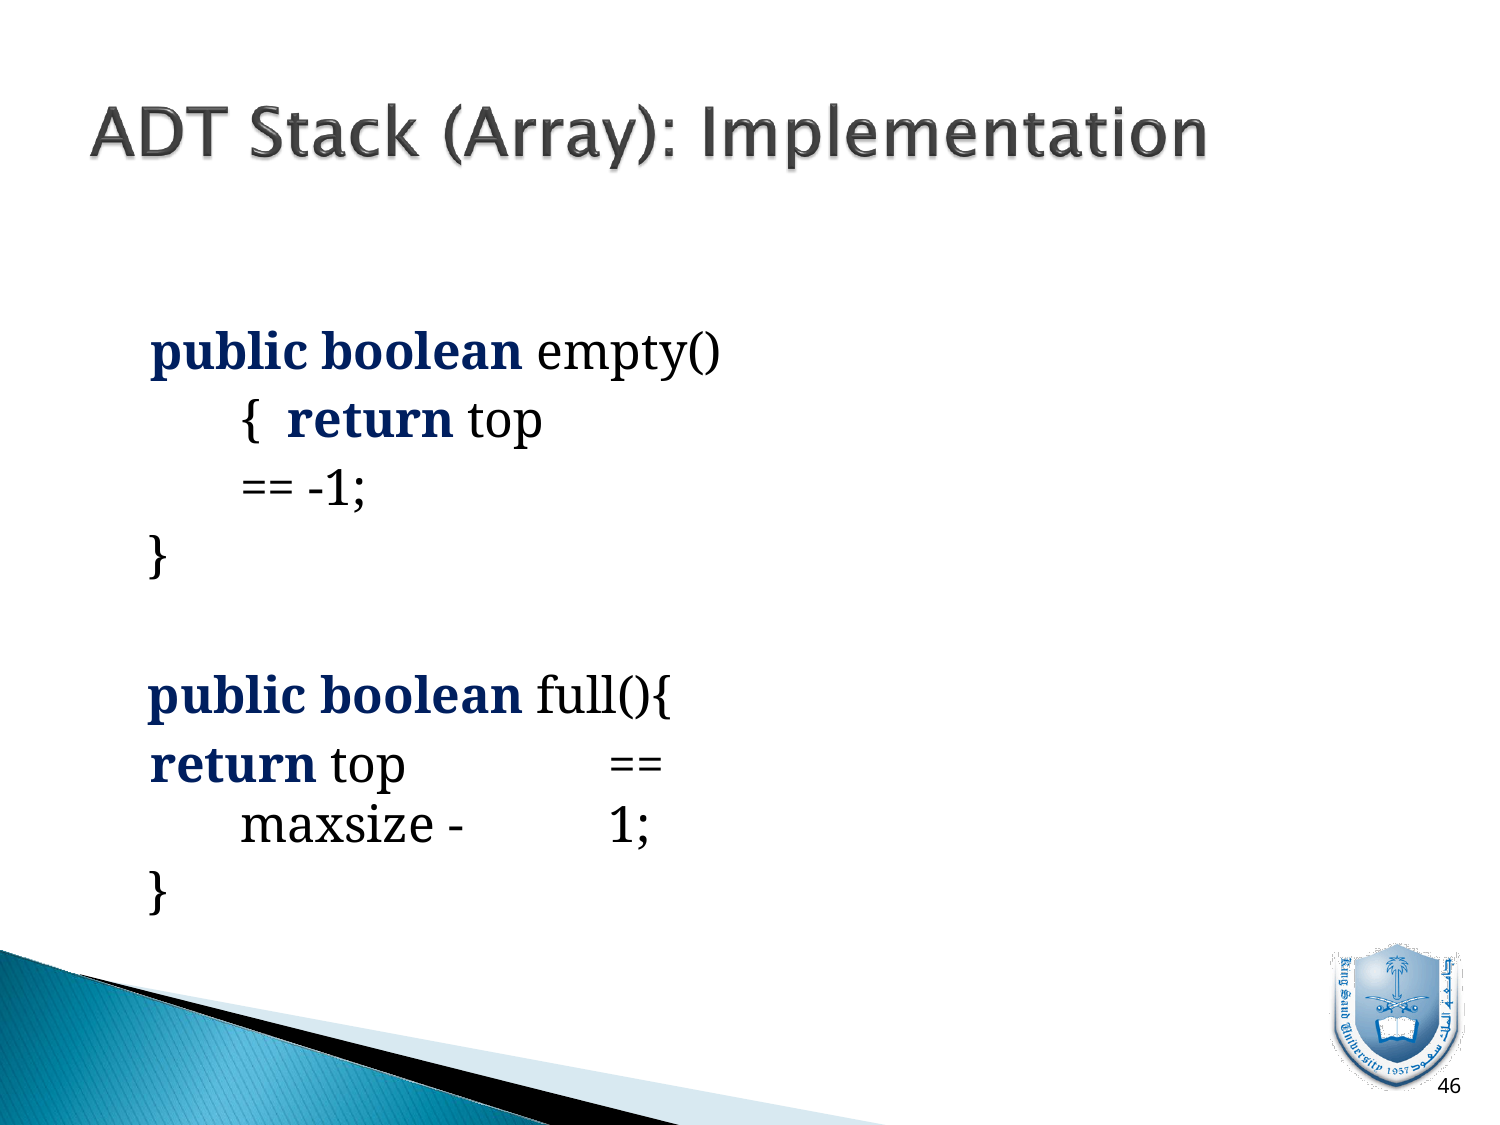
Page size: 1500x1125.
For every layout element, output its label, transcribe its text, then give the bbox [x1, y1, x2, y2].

text_box [44, 75, 1275, 186]
picture [0, 948, 558, 1125]
slide_number 10 [1433, 1079, 1468, 1125]
text_box [1328, 940, 1465, 1091]
text_box public boolean empty(){ return top == -1; } public boolean full(){ return top == maxsize - 1; } [147, 312, 894, 920]
